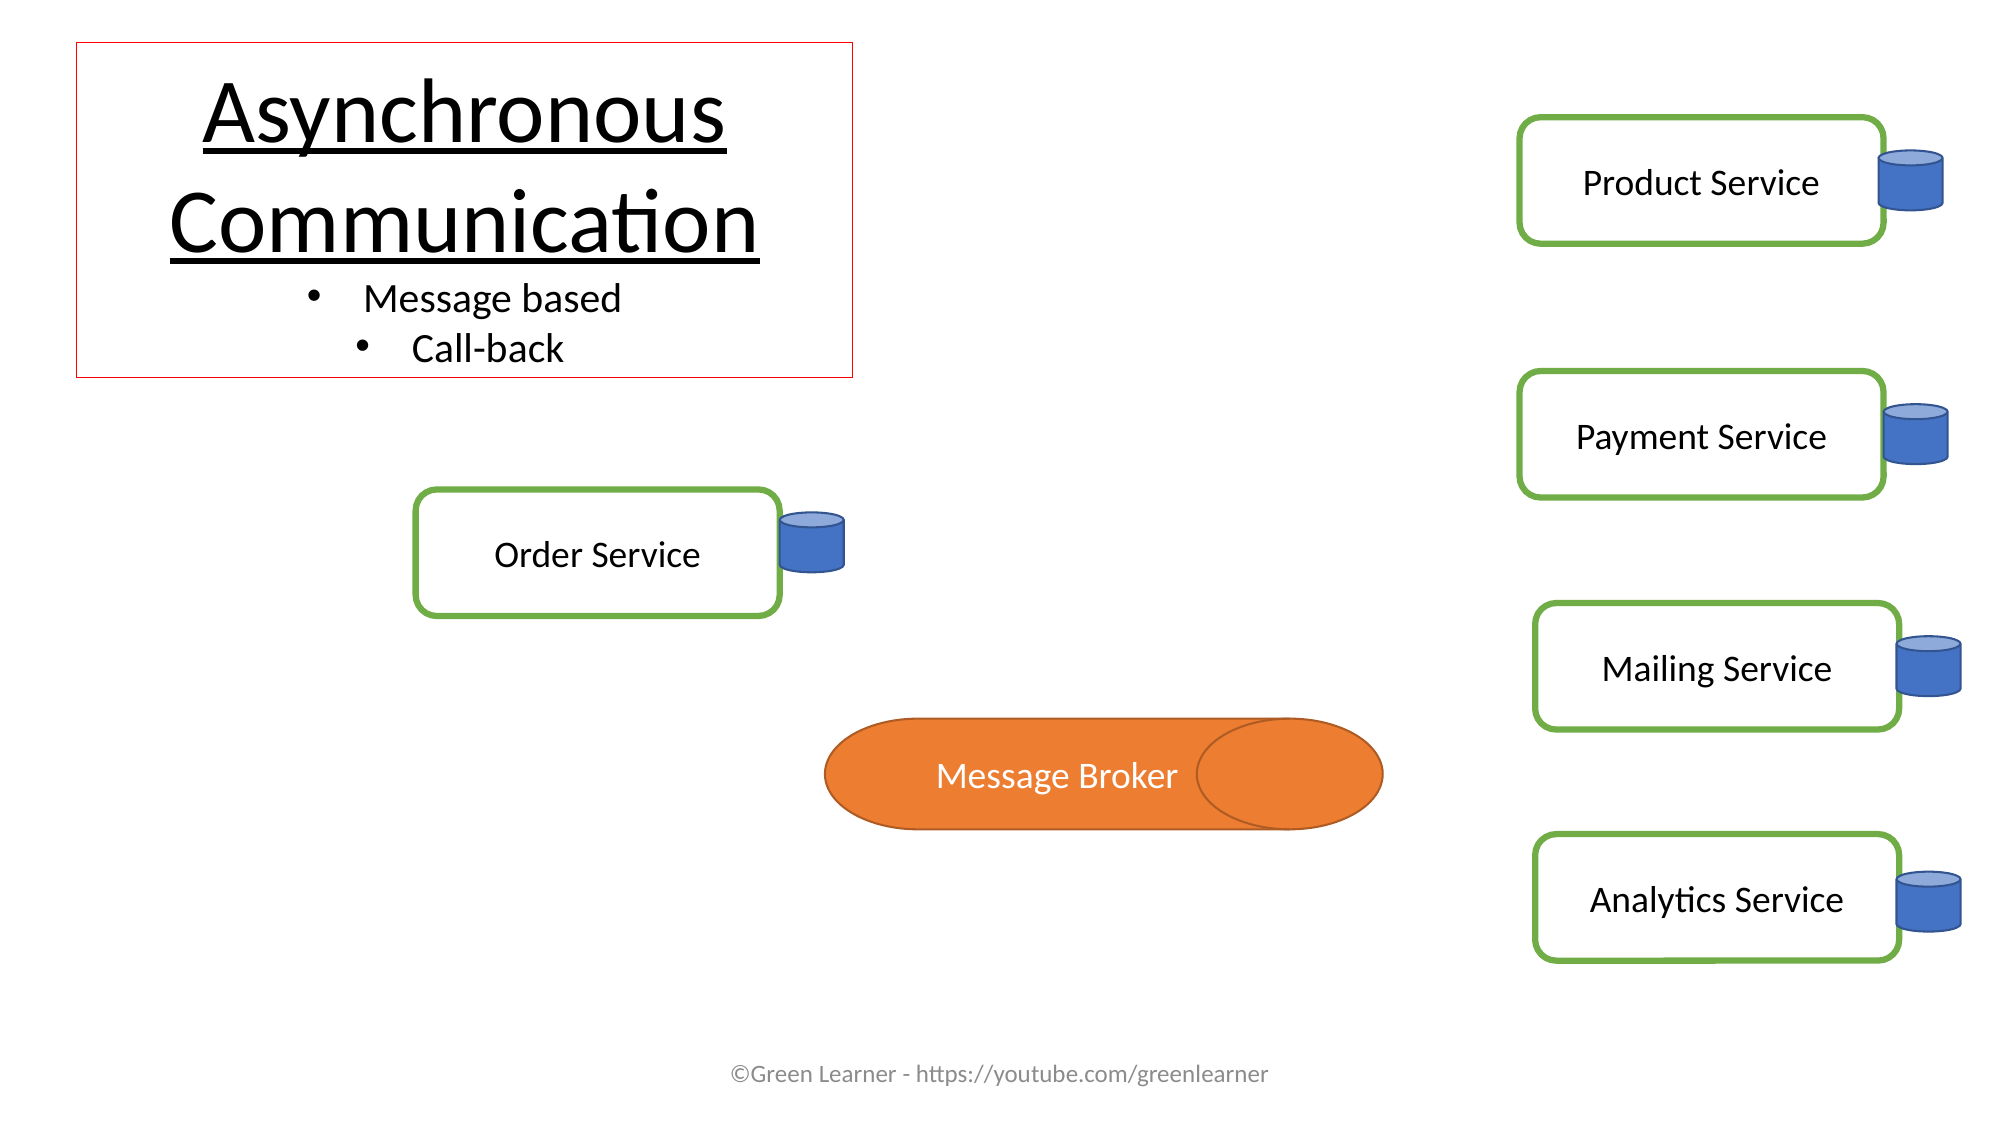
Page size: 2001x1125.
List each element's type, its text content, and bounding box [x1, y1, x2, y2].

text_box Product Service [1518, 116, 1885, 245]
text_box [1895, 870, 1962, 933]
text_box Asynchronous Communication Message based Call-back [76, 42, 853, 378]
text_box [1895, 635, 1962, 698]
text_box Payment Service [1518, 369, 1885, 499]
text_box [1877, 149, 1944, 212]
text_box Message Broker [823, 717, 1384, 831]
text_box [778, 511, 845, 574]
footer ©Green Learner - https://youtube.com/greenlearner [662, 1042, 1338, 1103]
text_box Analytics Service [1534, 833, 1901, 962]
text_box Mailing Service [1534, 601, 1901, 731]
text_box Order Service [414, 488, 781, 618]
text_box [1882, 403, 1949, 466]
